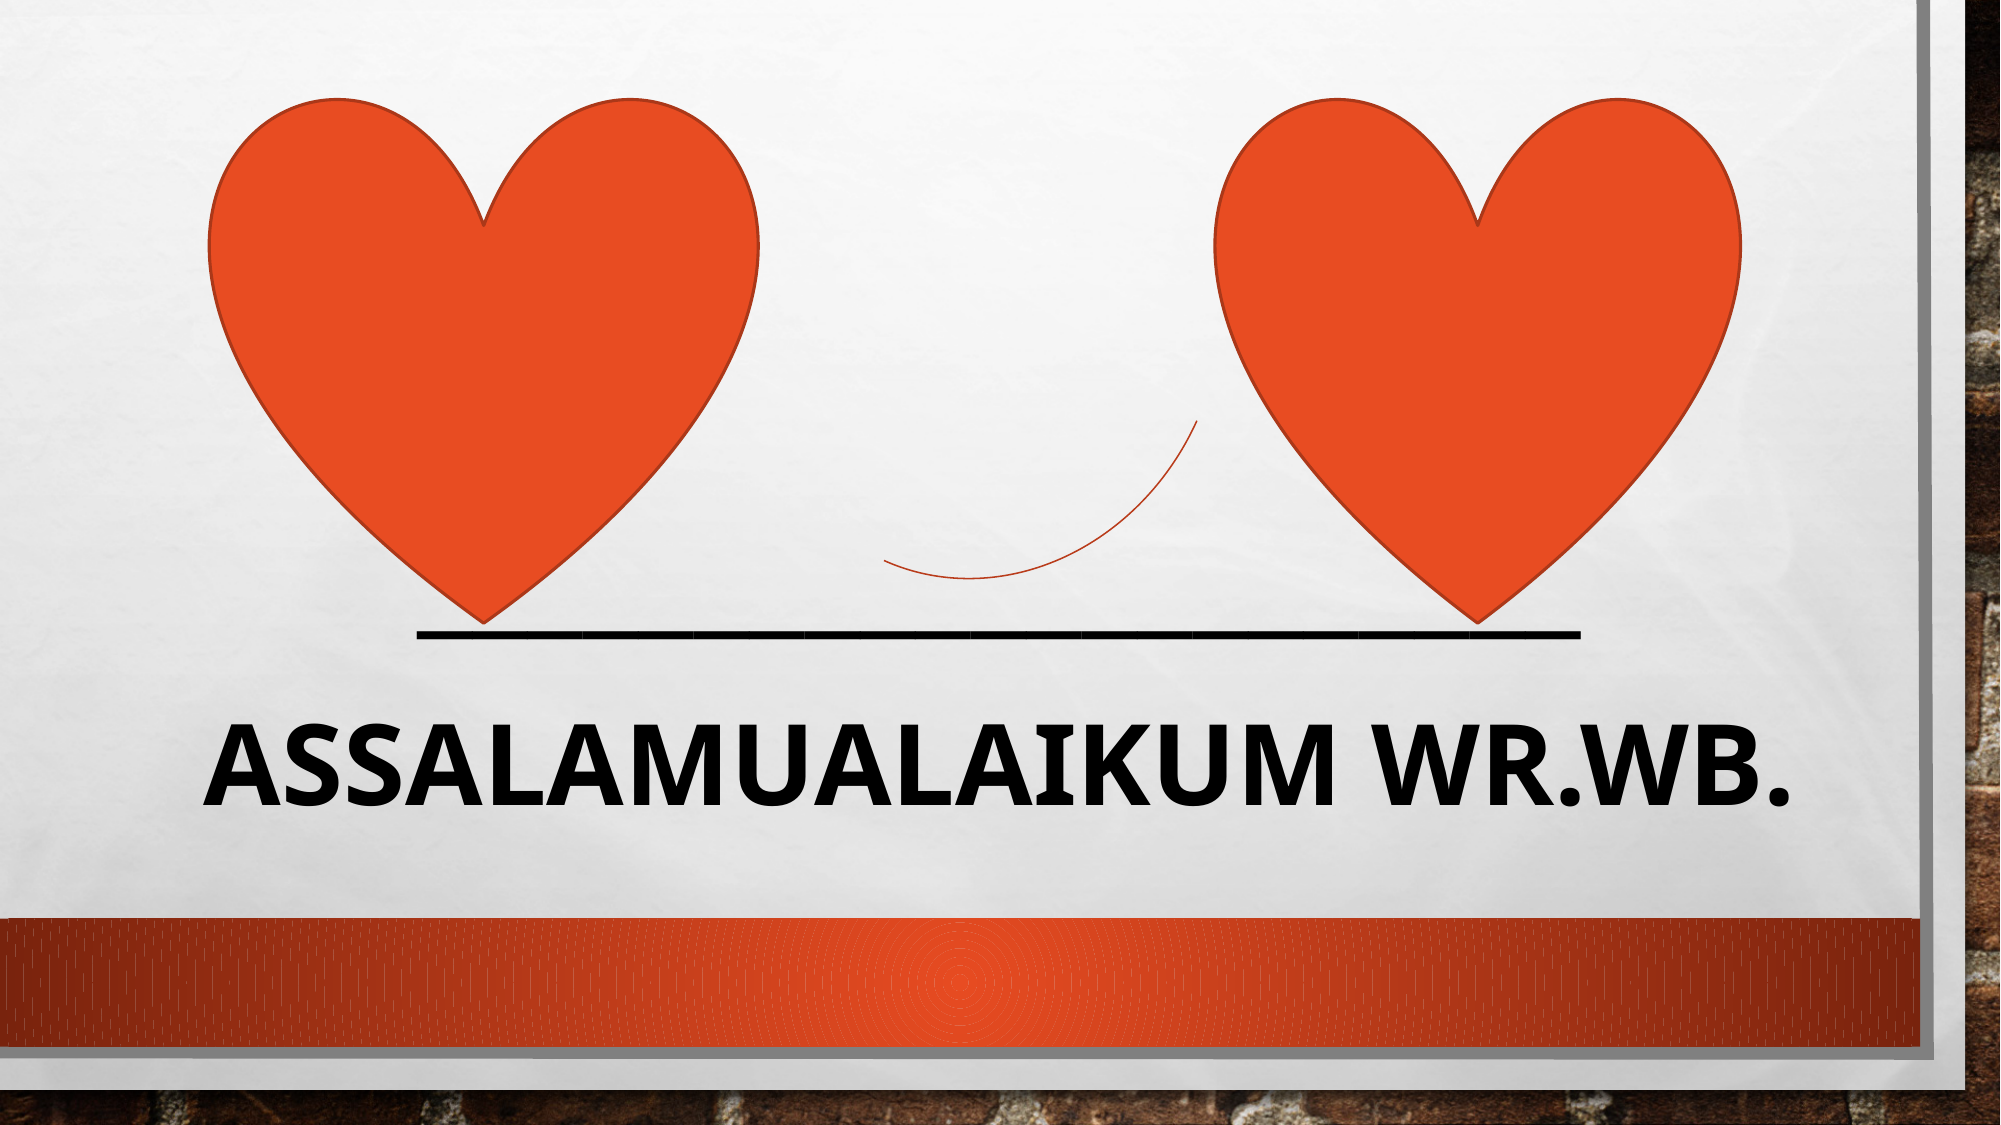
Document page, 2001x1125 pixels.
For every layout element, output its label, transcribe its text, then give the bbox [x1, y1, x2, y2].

text_box [1213, 97, 1743, 625]
text_box [883, 327, 1198, 580]
picture [0, 0, 2000, 1125]
text_box [207, 97, 760, 625]
list _____________________ aSSALAMUALAIKUM wr.wb. [149, 92, 1850, 1029]
